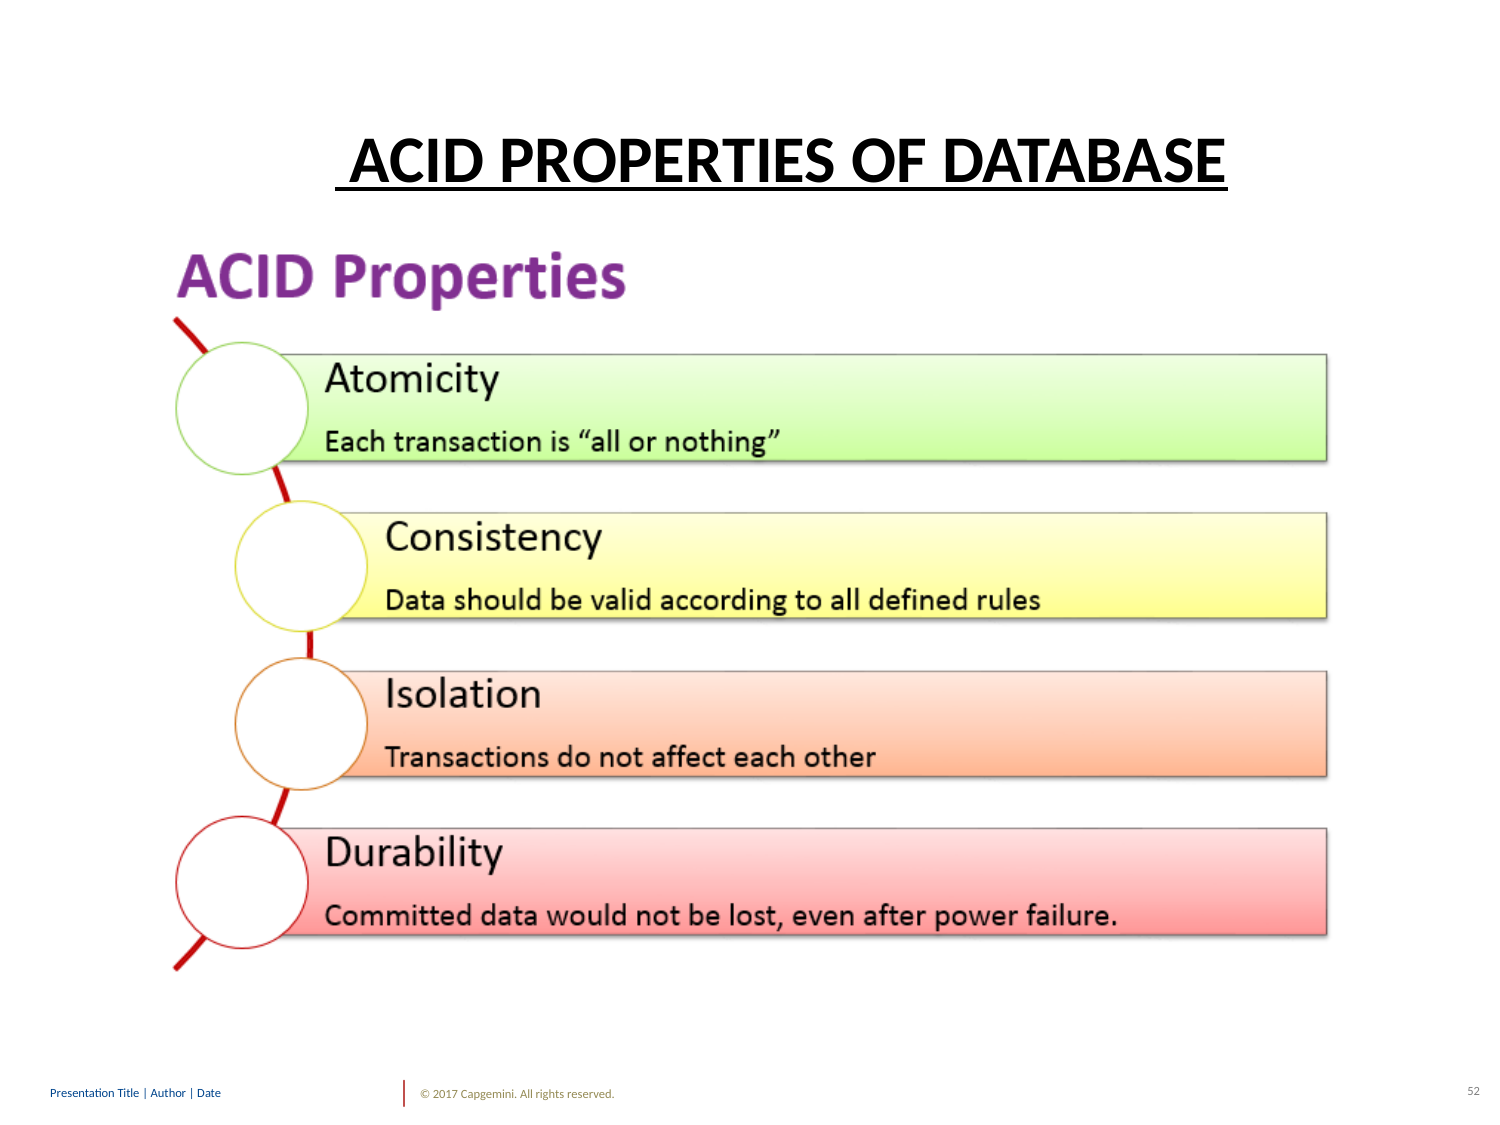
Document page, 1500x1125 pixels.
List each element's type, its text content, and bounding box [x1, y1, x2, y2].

picture [112, 233, 1376, 973]
title ACID PROPERTIES OF DATABASE [287, 75, 1275, 232]
